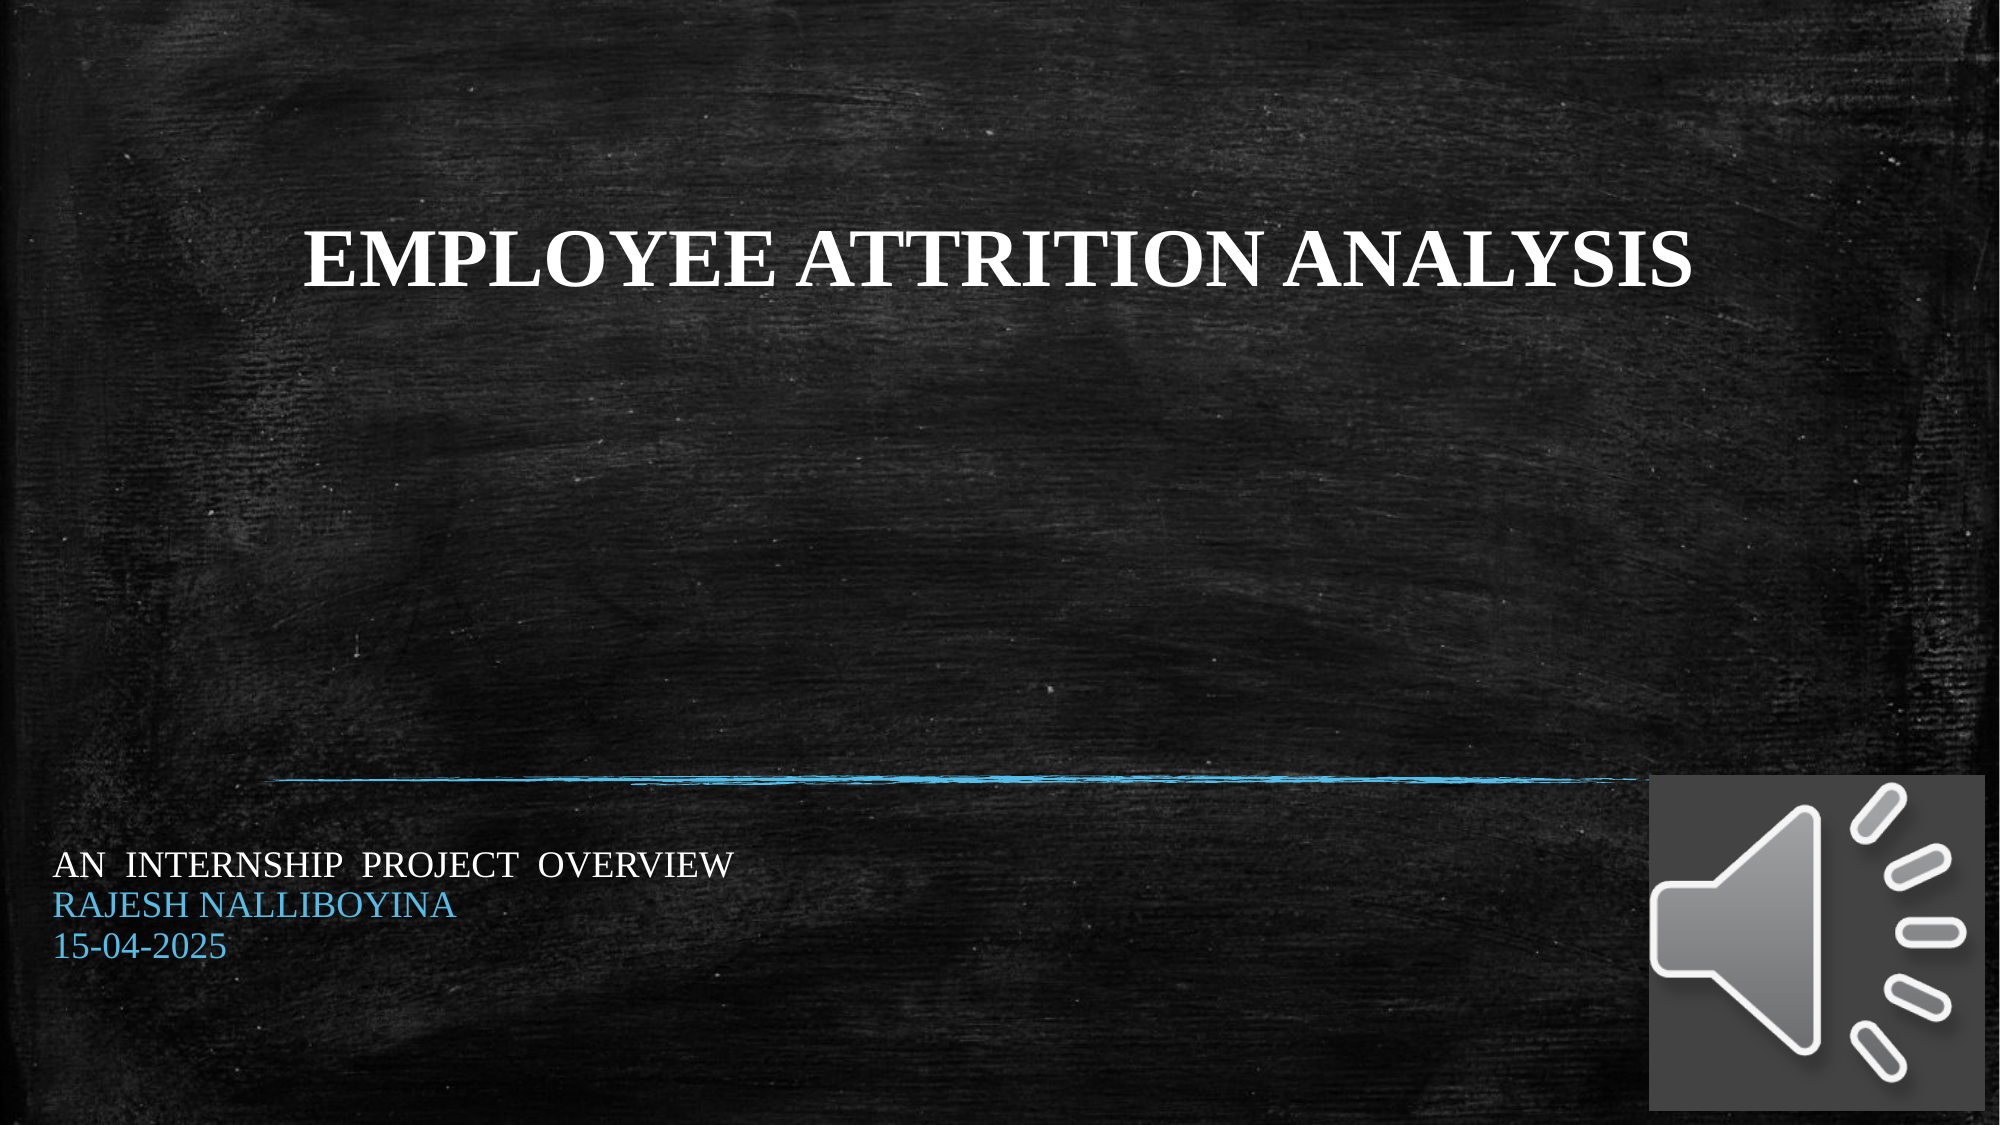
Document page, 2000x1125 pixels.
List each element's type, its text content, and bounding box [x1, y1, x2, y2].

title EMPLOYEE ATTRITION ANALYSIS [249, 212, 1750, 313]
picture [1648, 773, 1986, 1112]
subtitle AN INTERNSHIP PROJECT OVERVIEW RAJESH NALLIBOYINA 15-04-2025 [37, 837, 1125, 1013]
